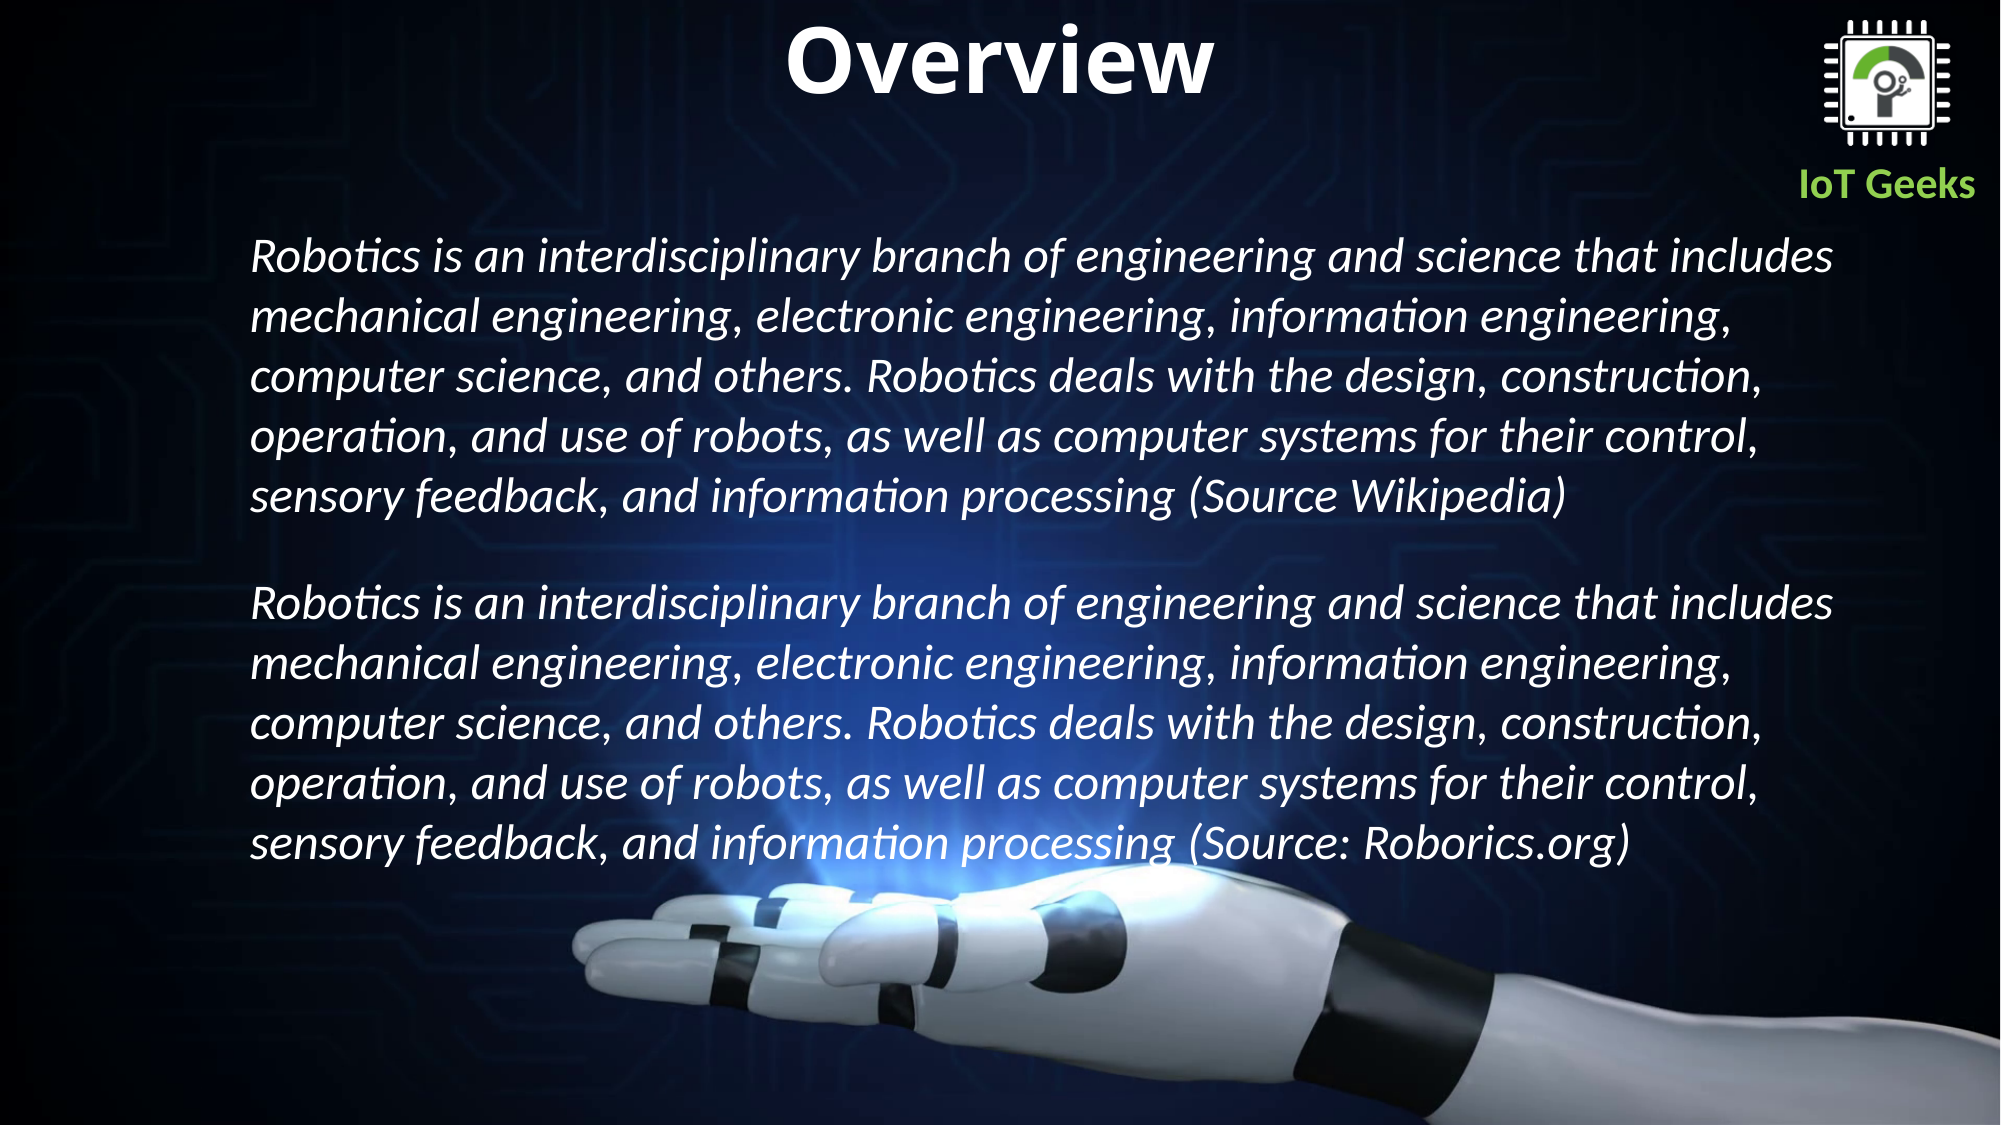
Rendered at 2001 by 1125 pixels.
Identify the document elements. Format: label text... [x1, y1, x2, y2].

text_box Robotics is an interdisciplinary branch of engineering and science that includes mechanical engineering, electronic engineering, information engineering, computer science, and others. Robotics deals with the design, construction, operation, and use of robots, as well as computer systems for their control, sensory feedback, and information processing (Source Wikipedia) [234, 214, 1903, 530]
picture [0, 0, 2001, 1125]
text_box IoT Geeks [1731, 152, 2000, 216]
title Overview [0, 0, 2000, 129]
text_box Robotics is an interdisciplinary branch of engineering and science that includes mechanical engineering, electronic engineering, information engineering, computer science, and others. Robotics deals with the design, construction, operation, and use of robots, as well as computer systems for their control, sensory feedback, and information processing (Source: Roborics.org) [234, 562, 1903, 878]
